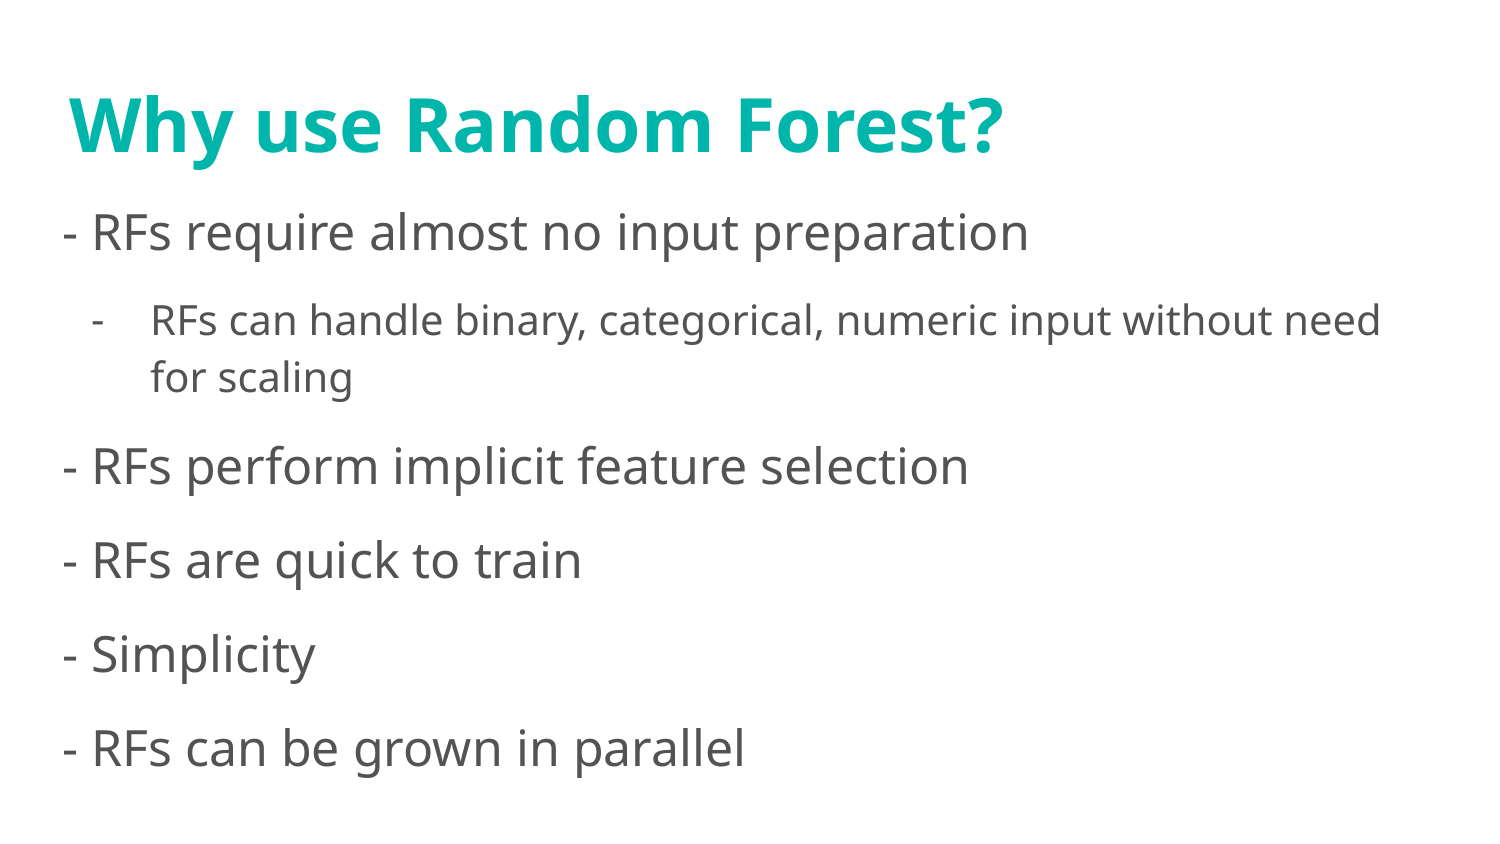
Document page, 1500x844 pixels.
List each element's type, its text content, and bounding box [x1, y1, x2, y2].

title Why use Random Forest? [54, 42, 1405, 176]
list RFs require almost no input preparation RFs can handle binary, categorical, numeric input without need for scaling RFs perform implicit feature selection RFs are quick to train Simplicity RFs can be grown in parallel [17, 176, 1459, 788]
